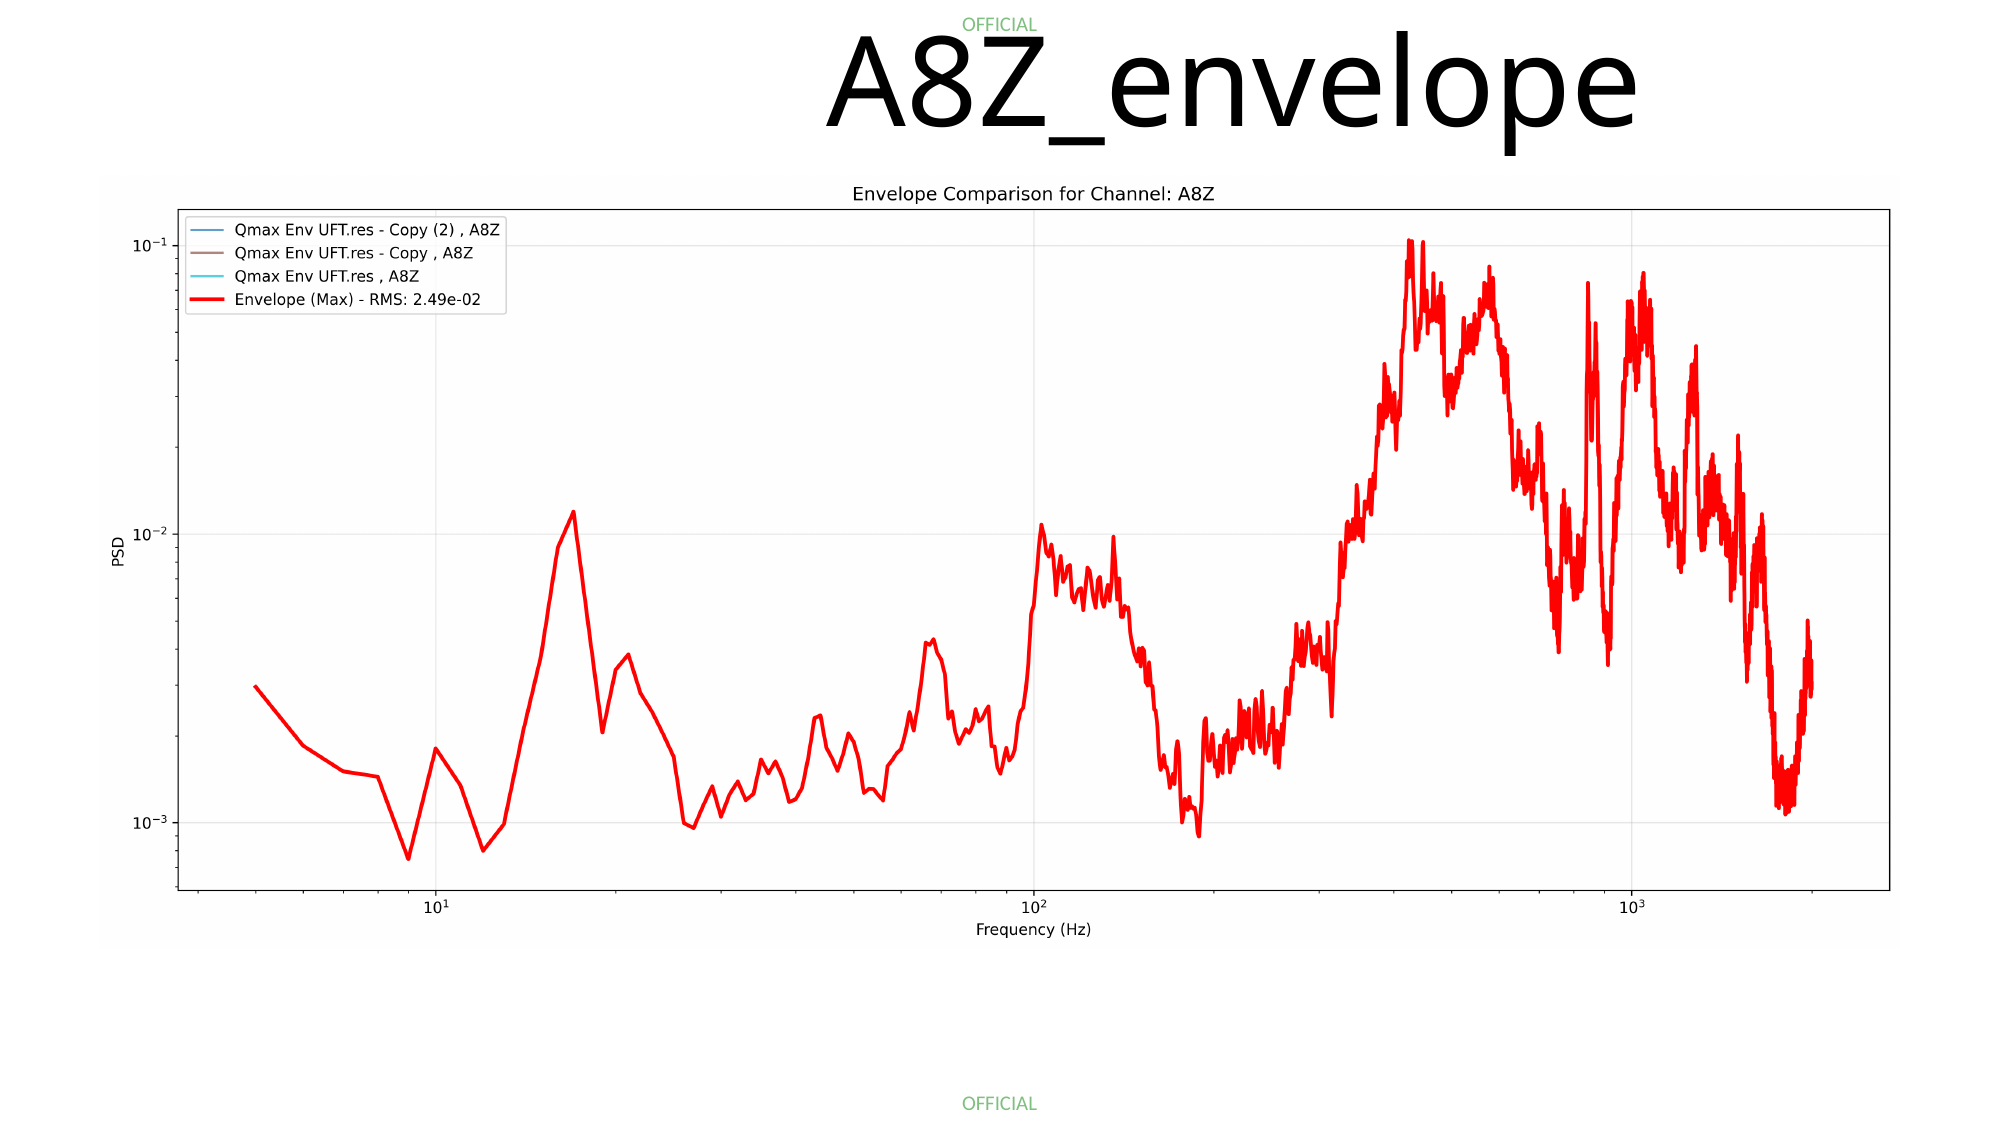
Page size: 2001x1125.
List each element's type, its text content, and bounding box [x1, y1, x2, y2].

picture [99, 175, 1901, 950]
title A8Z_envelope [469, 0, 2000, 161]
